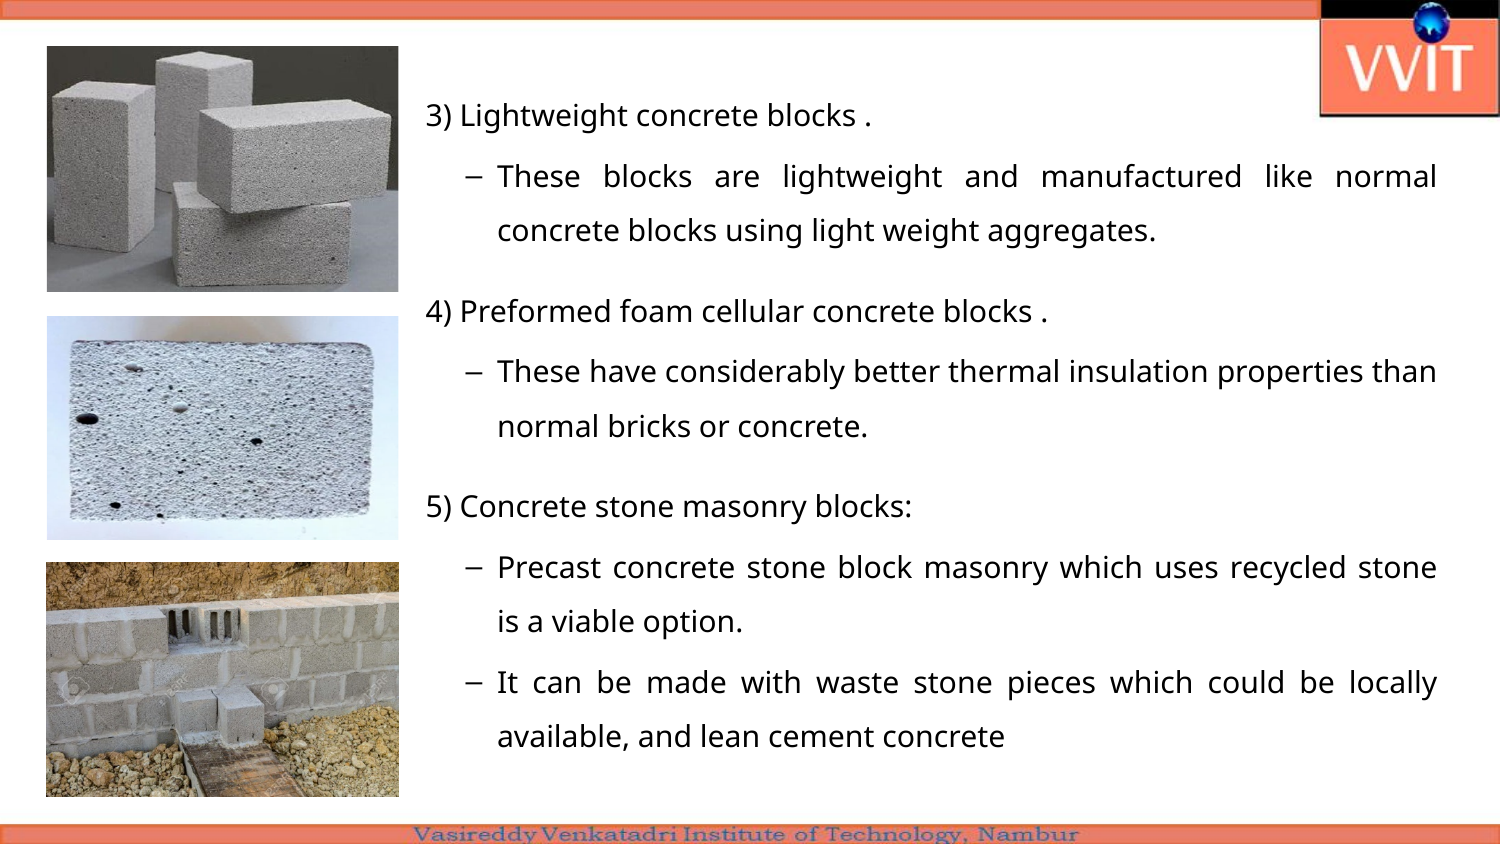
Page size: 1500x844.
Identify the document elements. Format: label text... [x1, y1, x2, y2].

list 3) Lightweight concrete blocks . These blocks are lightweight and manufactured like normal concrete blocks using light weight aggregates. 4) Preformed foam cellular concrete blocks . These have considerably better thermal insulation properties than normal bricks or concrete. 5) Concrete stone masonry blocks: Precast concrete stone block masonry which uses recycled stone is a viable option. It can be made with waste stone pieces which could be locally available, and lean cement concrete [410, 70, 1454, 762]
picture [0, 0, 1500, 844]
